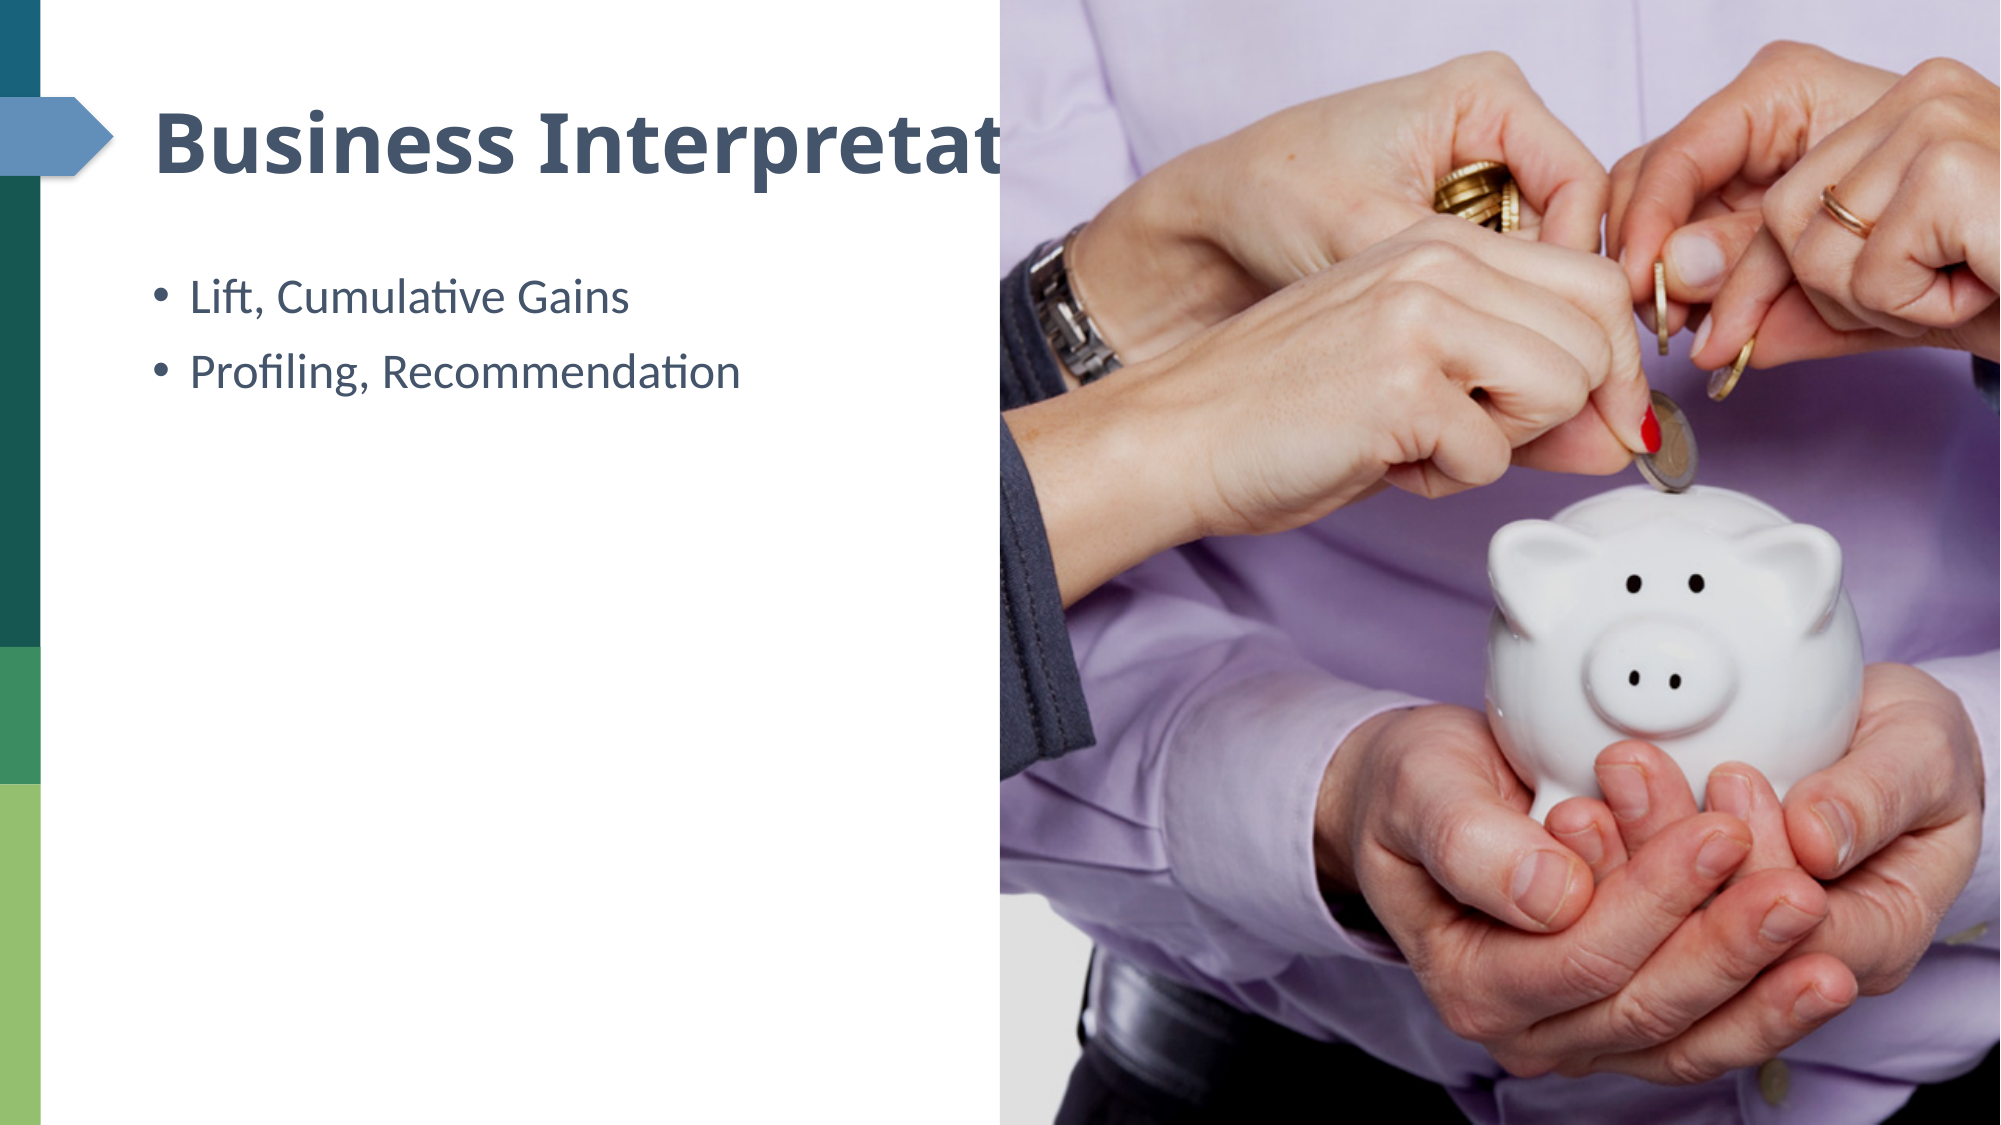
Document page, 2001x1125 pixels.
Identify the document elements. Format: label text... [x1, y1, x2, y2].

text_box Lift, Cumulative Gains Profiling, Recommendation [137, 263, 972, 1014]
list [999, 0, 2000, 1125]
title Business Interpretation [137, 59, 999, 234]
